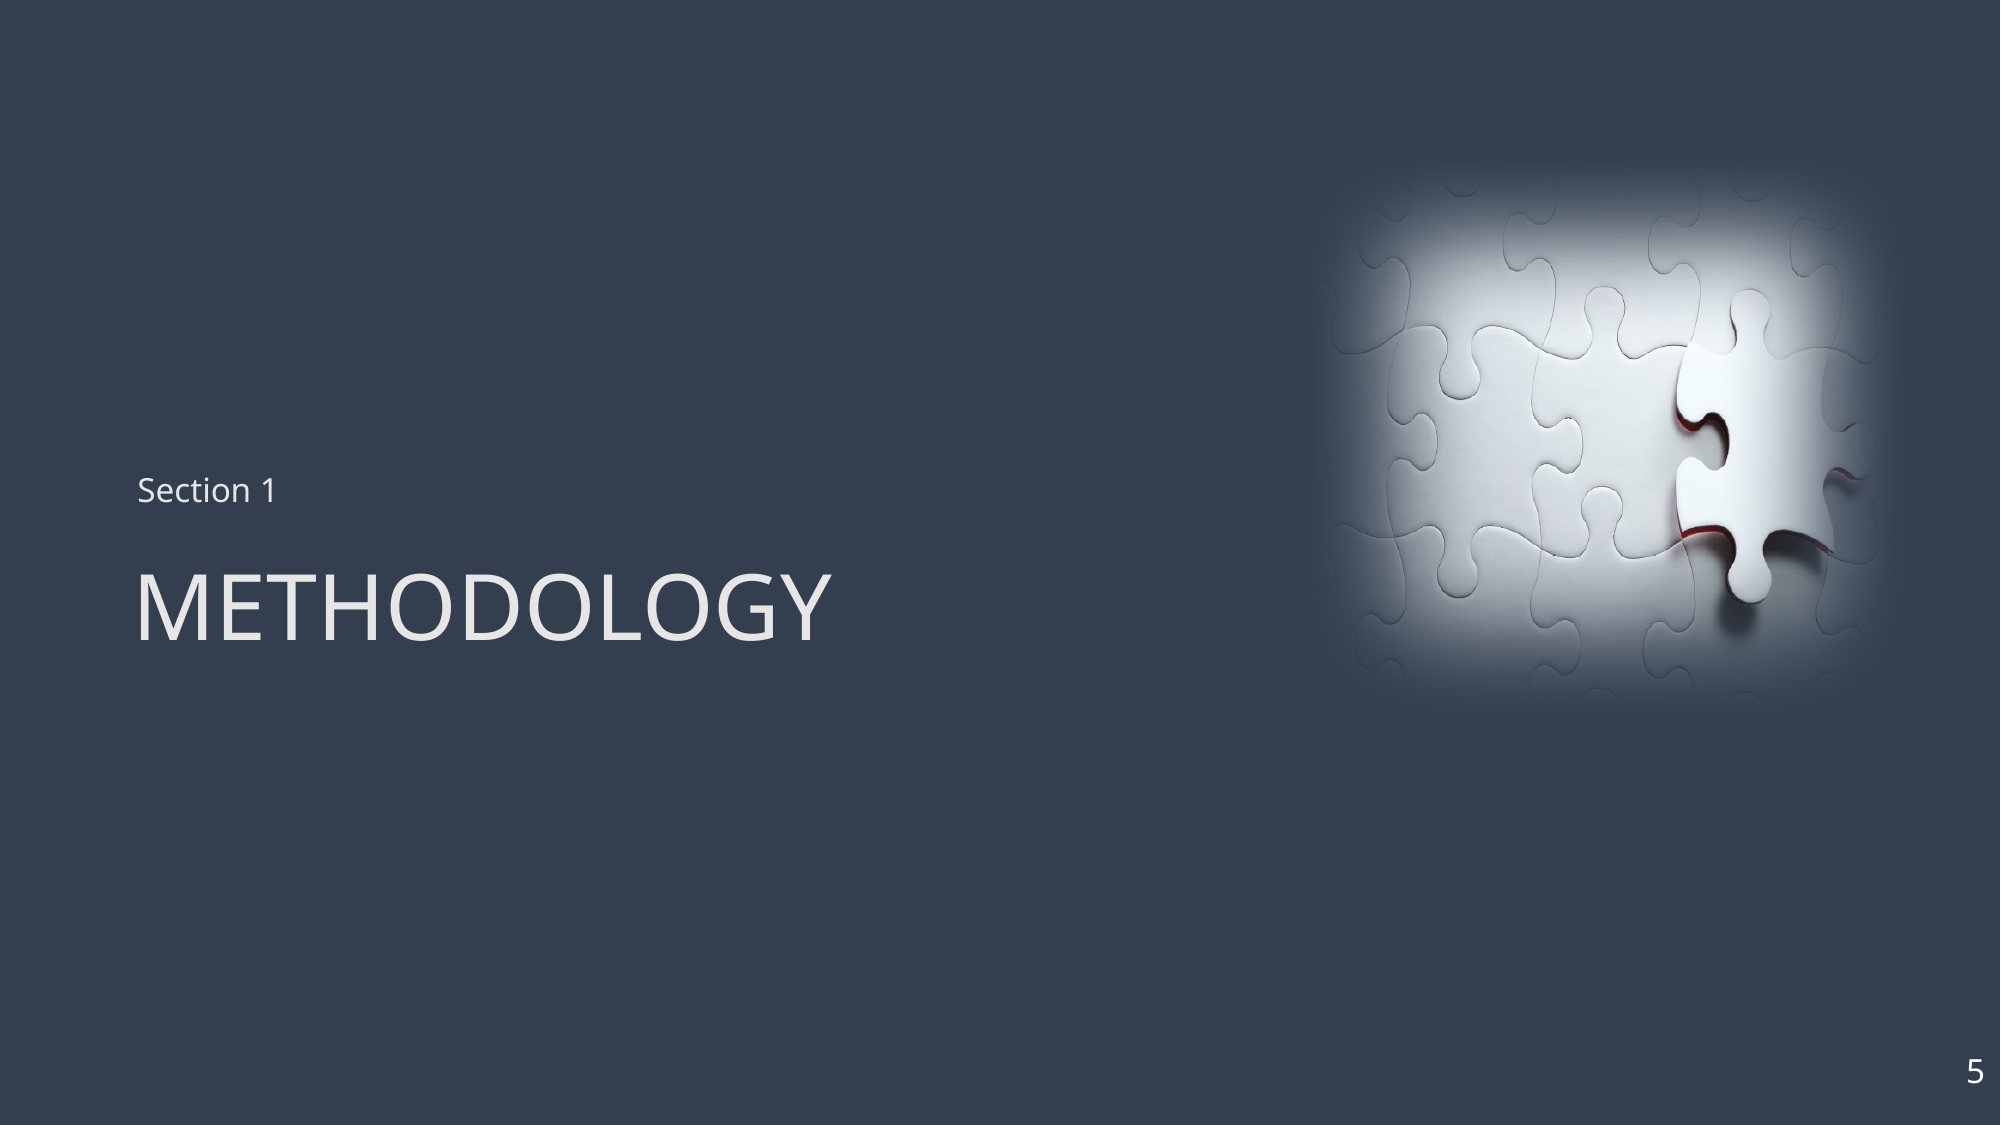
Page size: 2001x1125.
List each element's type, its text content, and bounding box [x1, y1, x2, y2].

picture [1291, 144, 1918, 730]
text_box METHODOLOGY [117, 541, 935, 667]
slide_number 5 [1550, 1042, 2000, 1103]
text_box Section 1 [122, 461, 294, 516]
